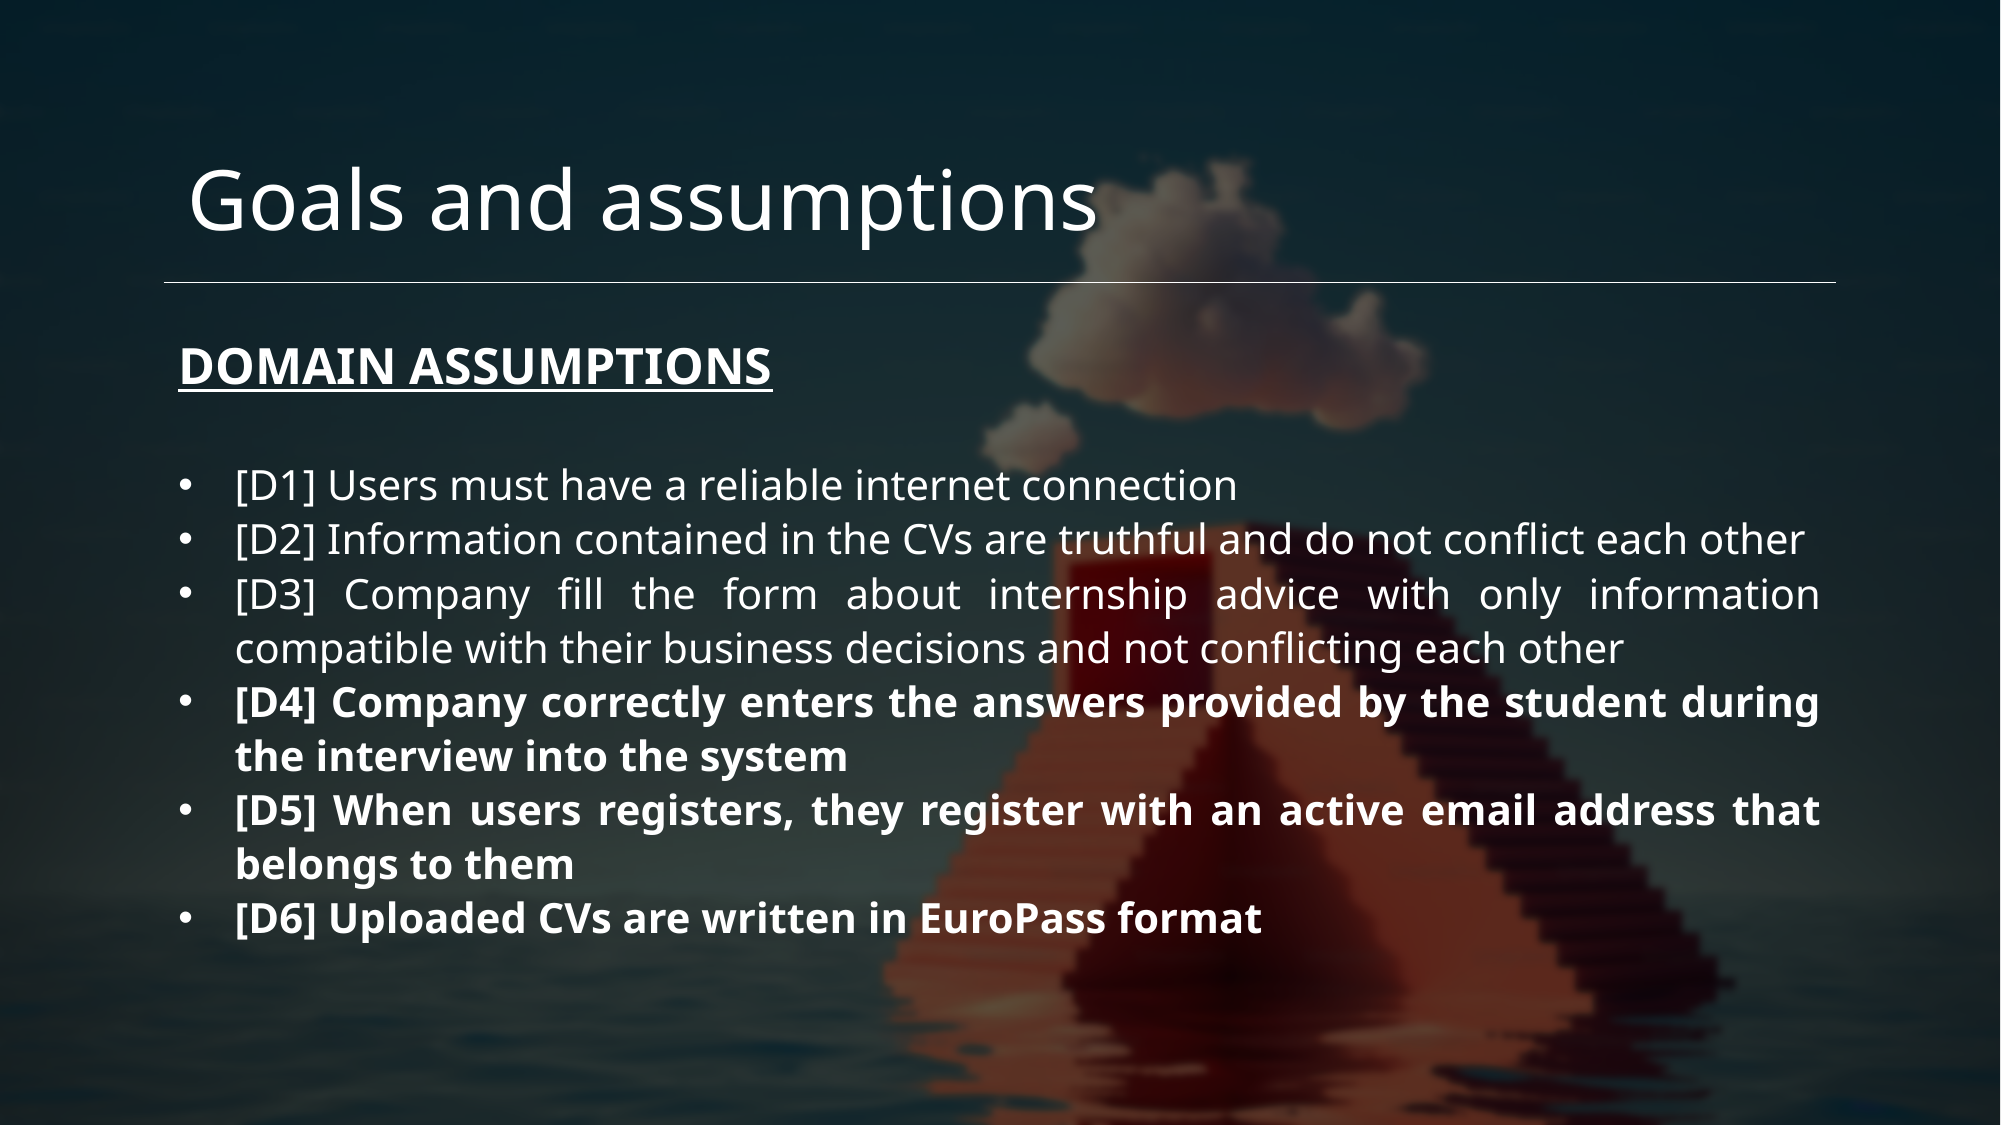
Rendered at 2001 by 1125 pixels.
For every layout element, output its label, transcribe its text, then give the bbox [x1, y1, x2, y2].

text_box Goals and assumptions [172, 139, 1612, 255]
picture [0, 0, 2001, 1125]
text_box DOMAIN ASSUMPTIONS [D1] Users must have a reliable internet connection [D2] Information contained in the CVs are truthful and do not conflict each other [D3] Company fill the form about internship advice with only information compatible with their business decisions and not conflicting each other [D4] Company correctly enters the answers provided by the student during the interview into the system [D5] When users registers, they register with an active email address that belongs to them [D6] Uploaded CVs are written in EuroPass format [163, 327, 1837, 950]
